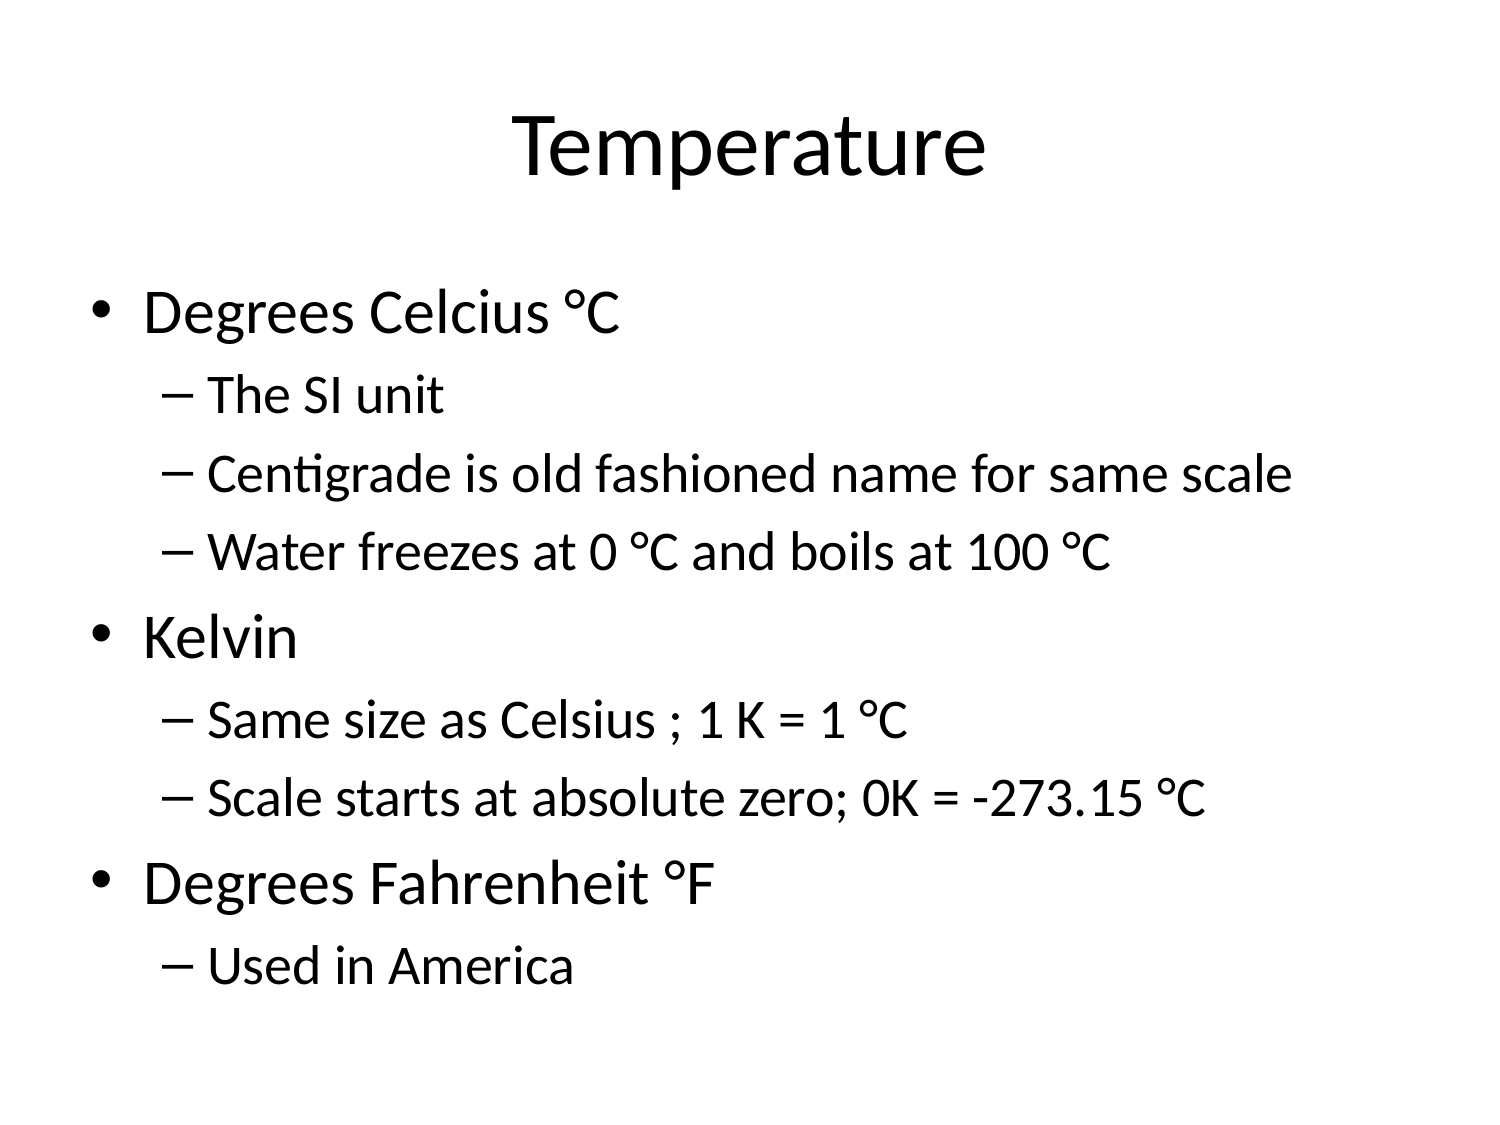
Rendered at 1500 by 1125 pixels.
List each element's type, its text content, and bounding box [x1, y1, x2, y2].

title Temperature [75, 45, 1425, 233]
list Degrees Celcius °C The SI unit Centigrade is old fashioned name for same scale Water freezes at 0 °C and boils at 100 °C Kelvin Same size as Celsius ; 1 K = 1 °C Scale starts at absolute zero; 0K = -273.15 °C Degrees Fahrenheit °F Used in America [75, 262, 1425, 1005]
